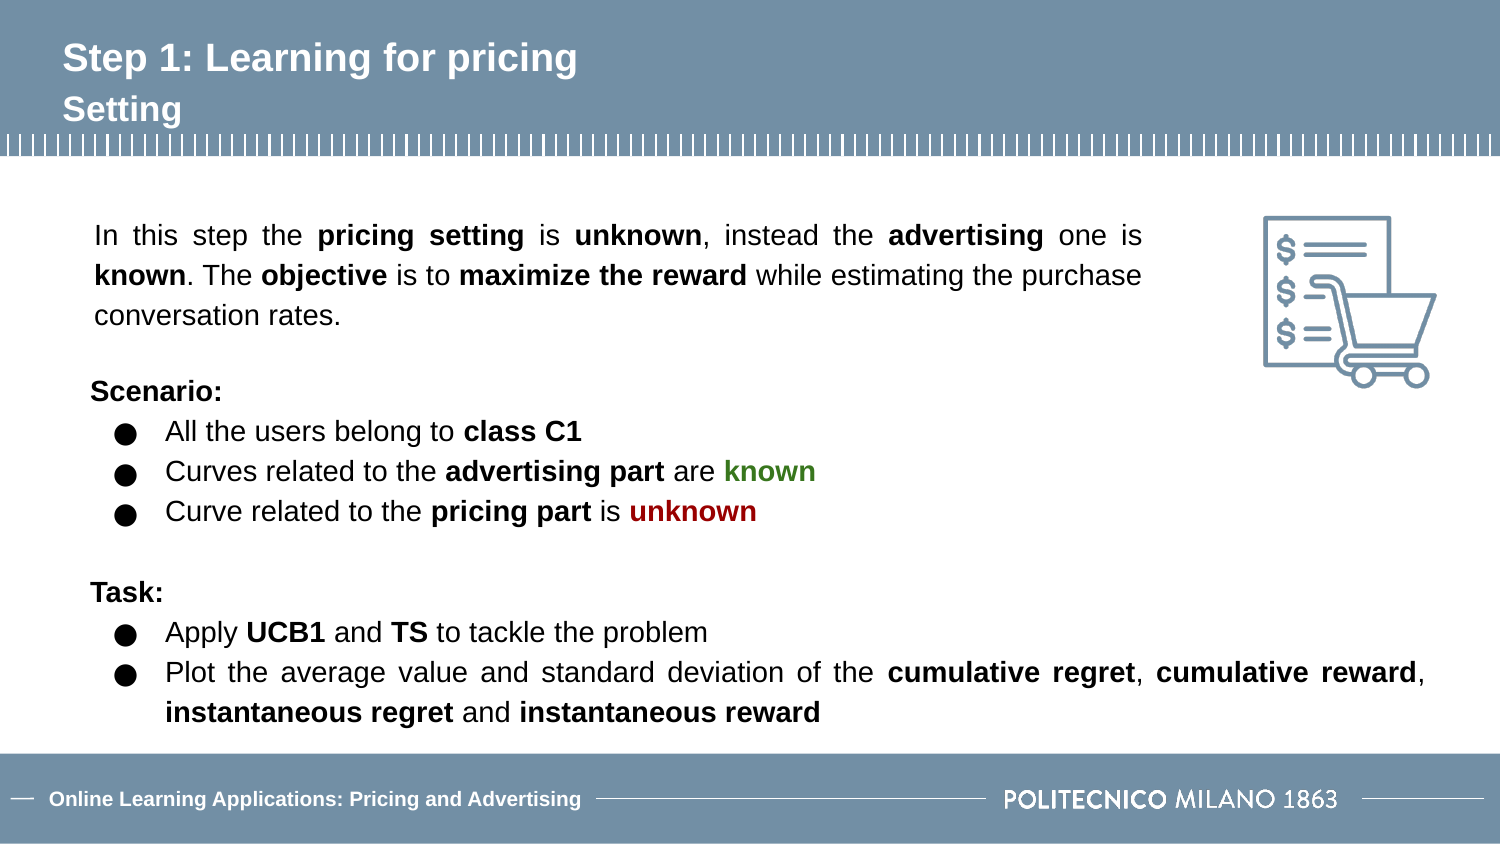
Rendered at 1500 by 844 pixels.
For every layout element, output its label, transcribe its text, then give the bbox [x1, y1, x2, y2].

title Step 1: Learning for pricing Setting [47, 17, 1455, 121]
text_box In this step the pricing setting is unknown, instead the advertising one is known. The objective is to maximize the reward while estimating the purchase conversation rates. [79, 195, 1158, 345]
list Scenario: All the users belong to class C1 Curves related to the advertising part are known Curve related to the pricing part is unknown Task: Apply UCB1 and TS to tackle the problem Plot the average value and standard deviation of the cumulative regret, cumulative reward, instantaneous regret and instantaneous reward [75, 359, 1441, 746]
picture [1254, 205, 1446, 398]
picture [999, 780, 1342, 817]
